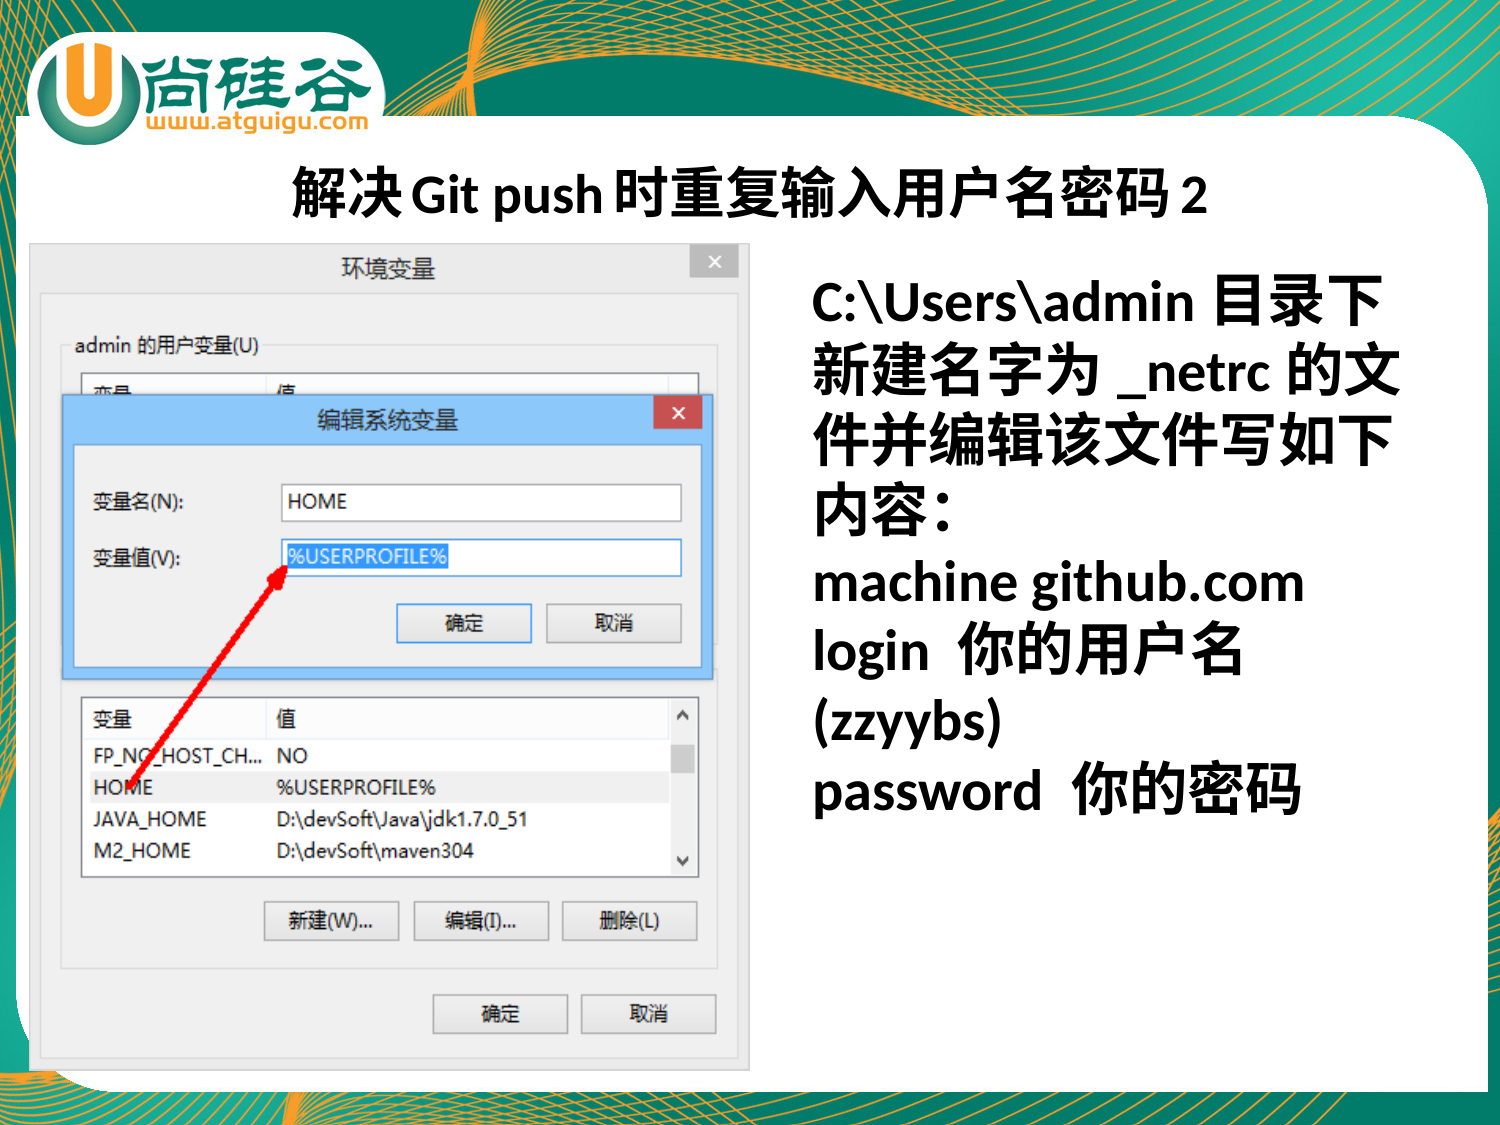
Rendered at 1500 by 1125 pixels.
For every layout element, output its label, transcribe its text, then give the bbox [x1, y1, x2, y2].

picture [0, 0, 1500, 1125]
title 解决Git push时重复输入用户名密码2 [75, 149, 1425, 233]
text_box C:\Users\admin目录下新建名字为_netrc的文件并编辑该文件写如下内容： machine github.com login 你的用户名(zzyybs) password 你的密码 [797, 255, 1436, 920]
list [29, 243, 751, 1071]
